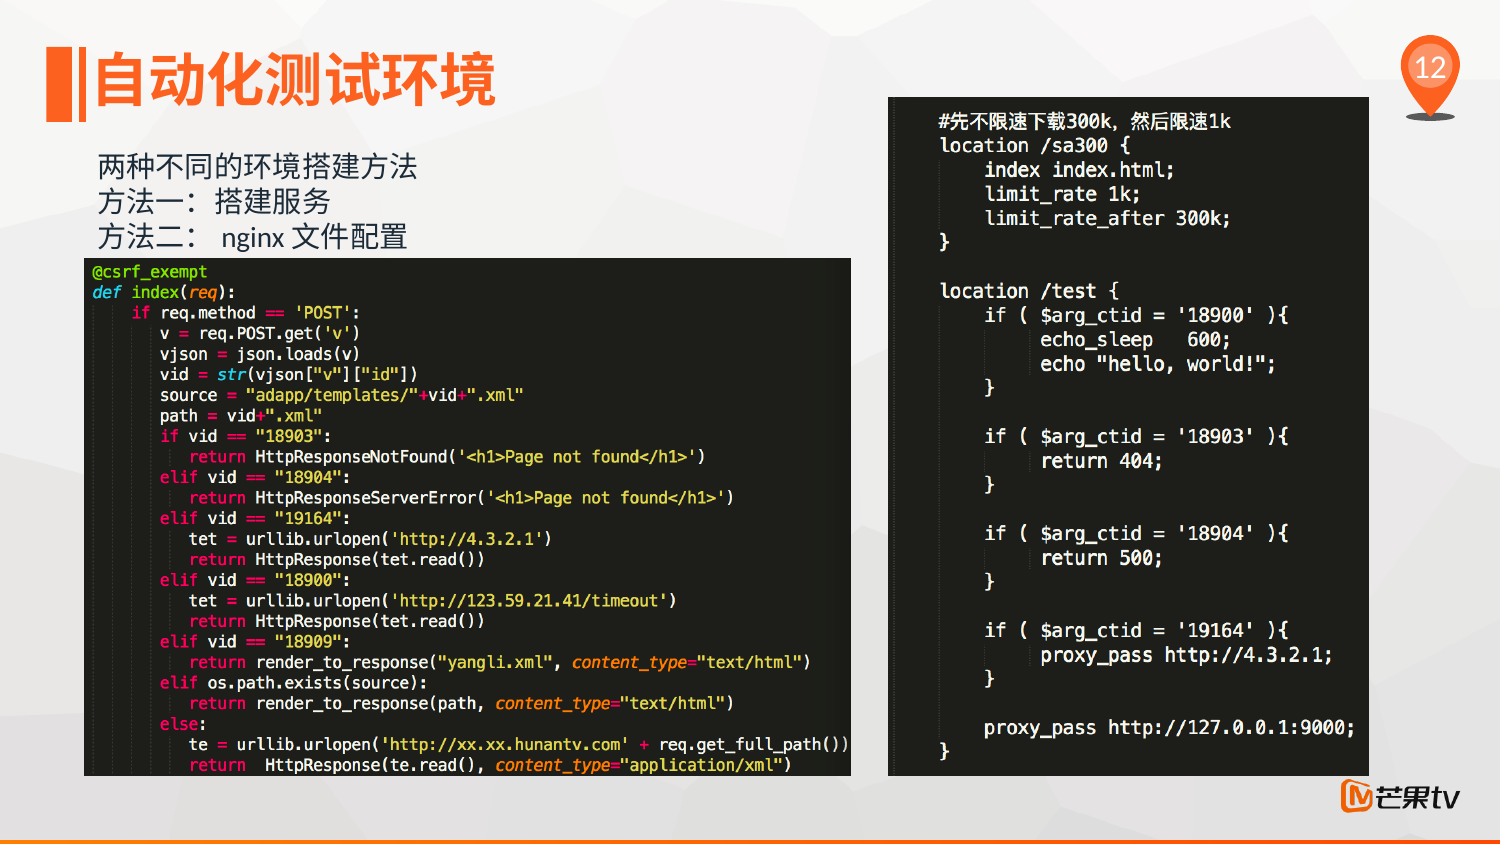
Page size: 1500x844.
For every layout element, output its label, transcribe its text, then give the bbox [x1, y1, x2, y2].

slide_number 12 [1254, 42, 1500, 88]
text_box 两种不同的环境搭建方法 方法一：搭建服务 方法二：nginx文件配置 [82, 141, 553, 258]
text_box [0, 840, 1500, 844]
text_box 自动化测试环境 [75, 36, 513, 121]
picture [0, 0, 1500, 840]
text_box [44, 45, 74, 124]
